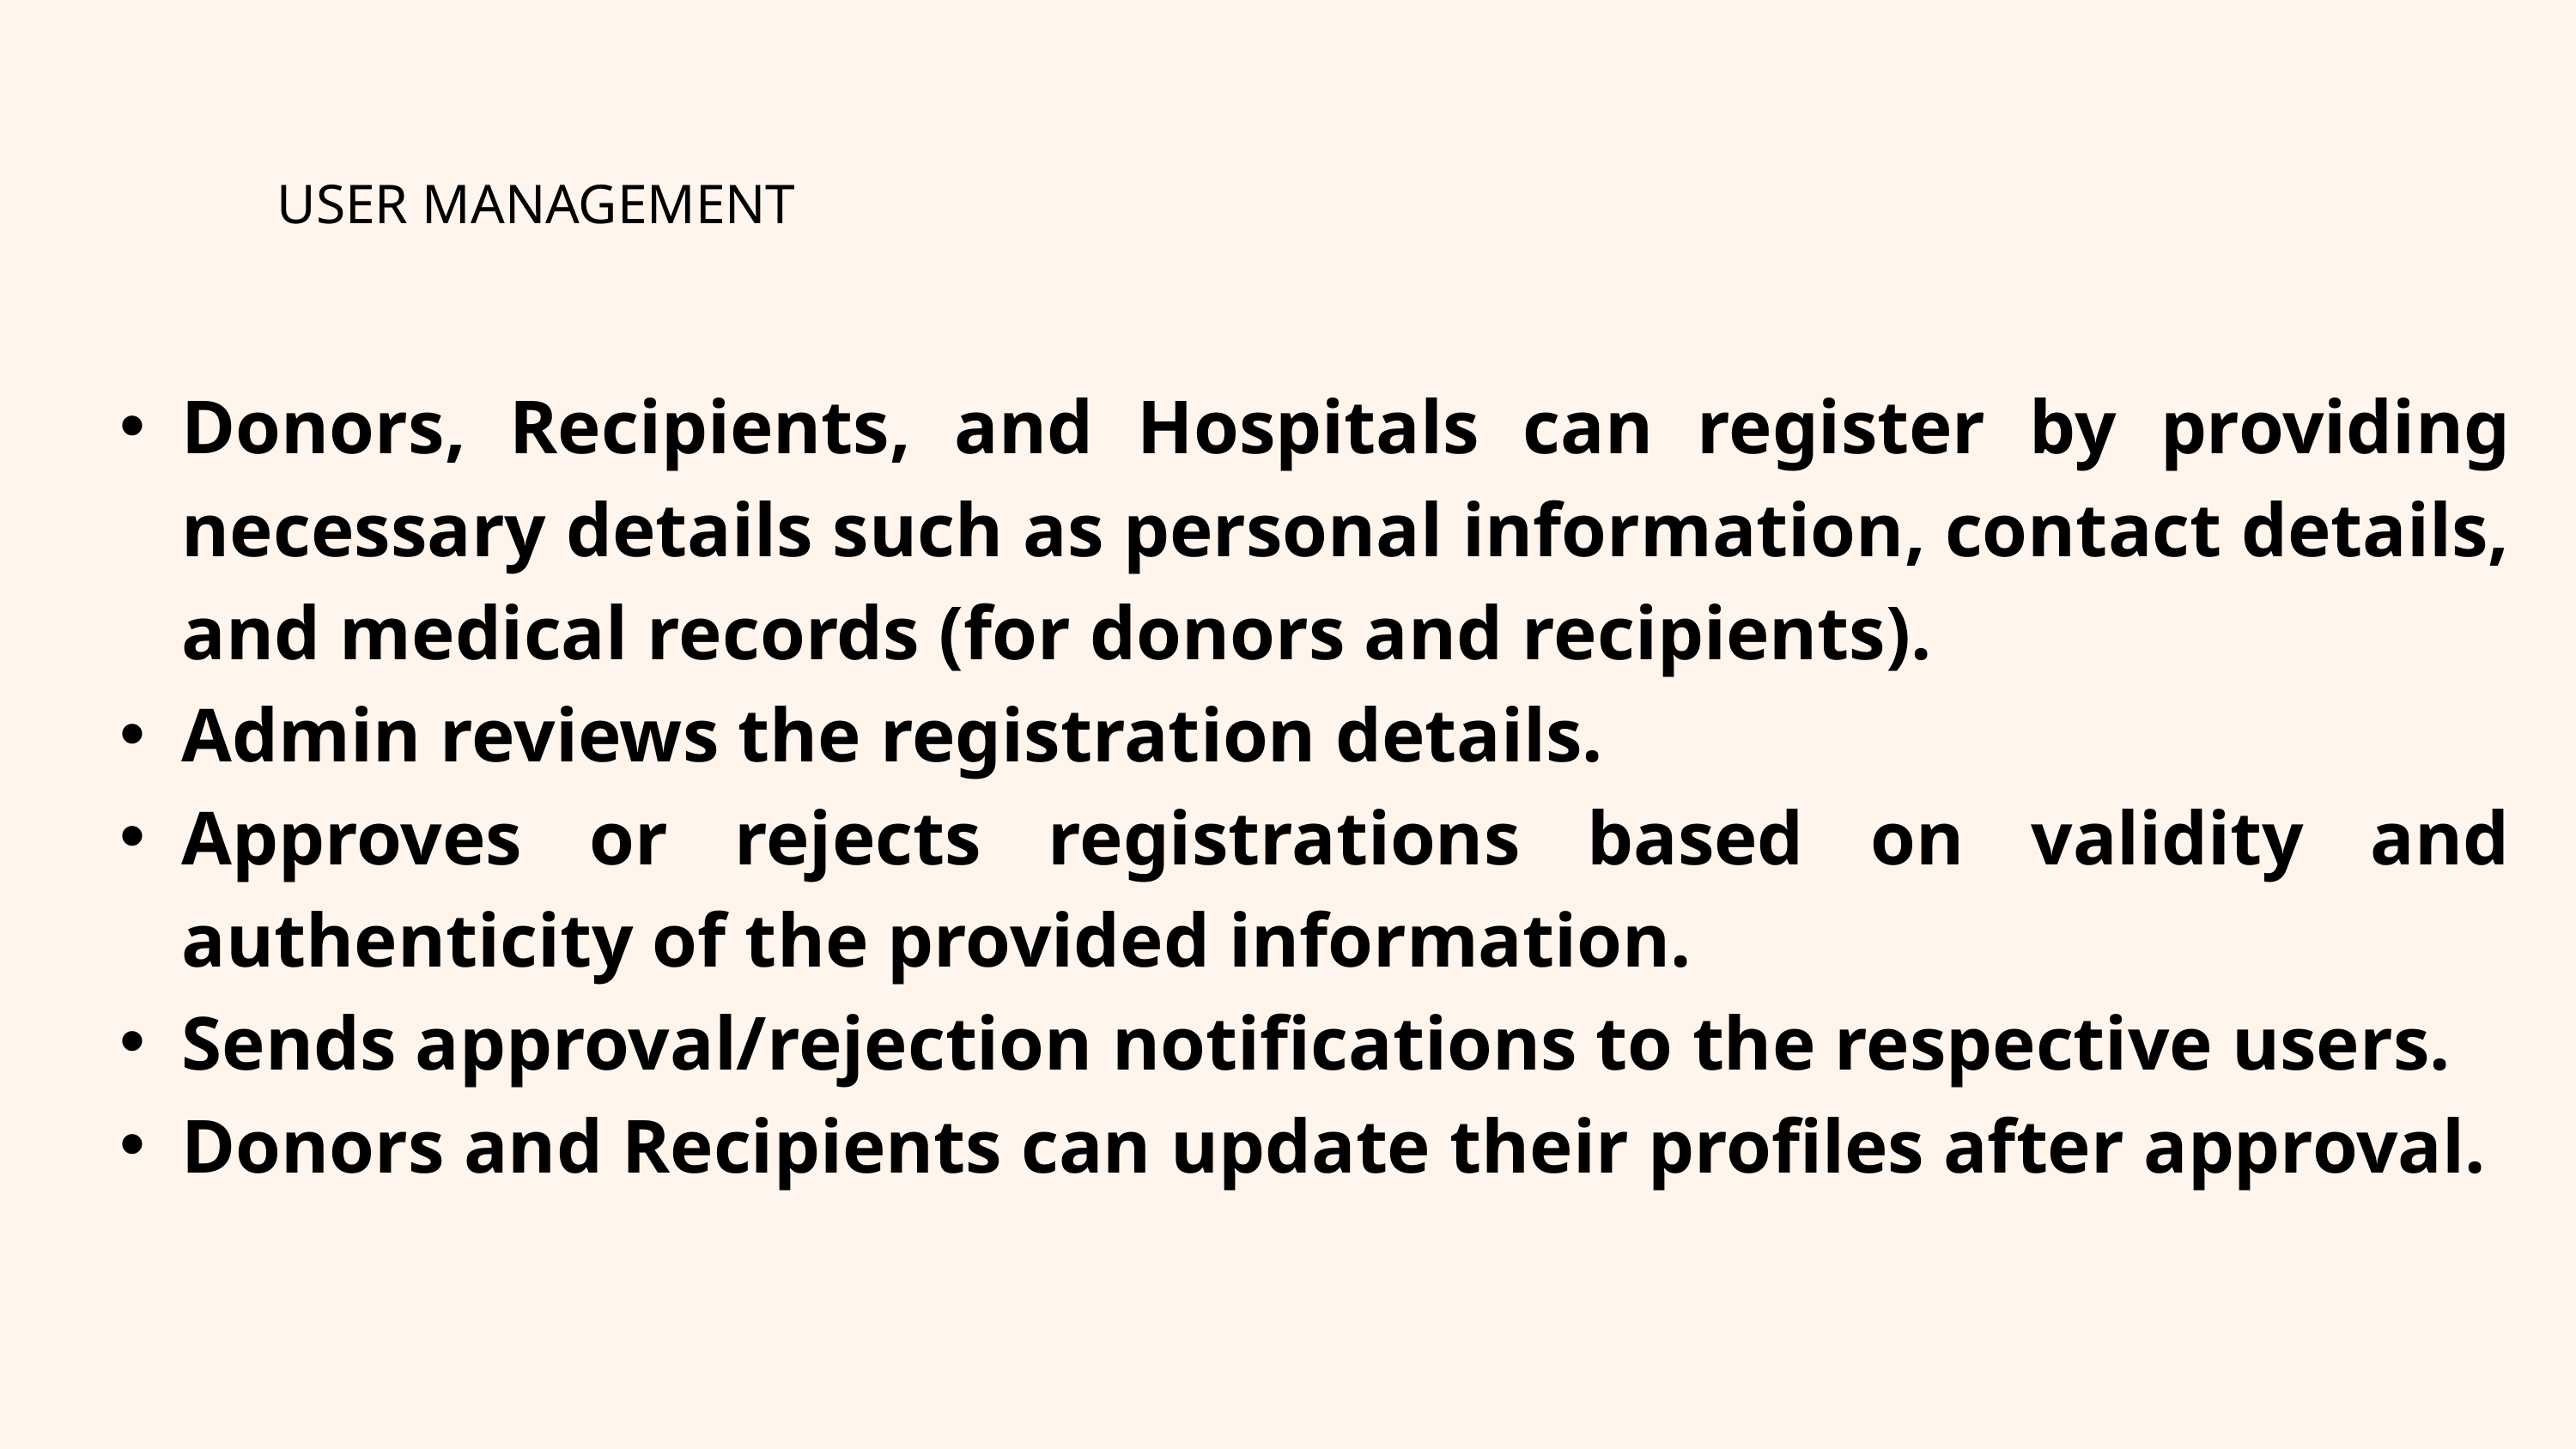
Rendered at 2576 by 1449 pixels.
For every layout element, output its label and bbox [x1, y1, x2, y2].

text_box [0, 0, 2576, 1449]
